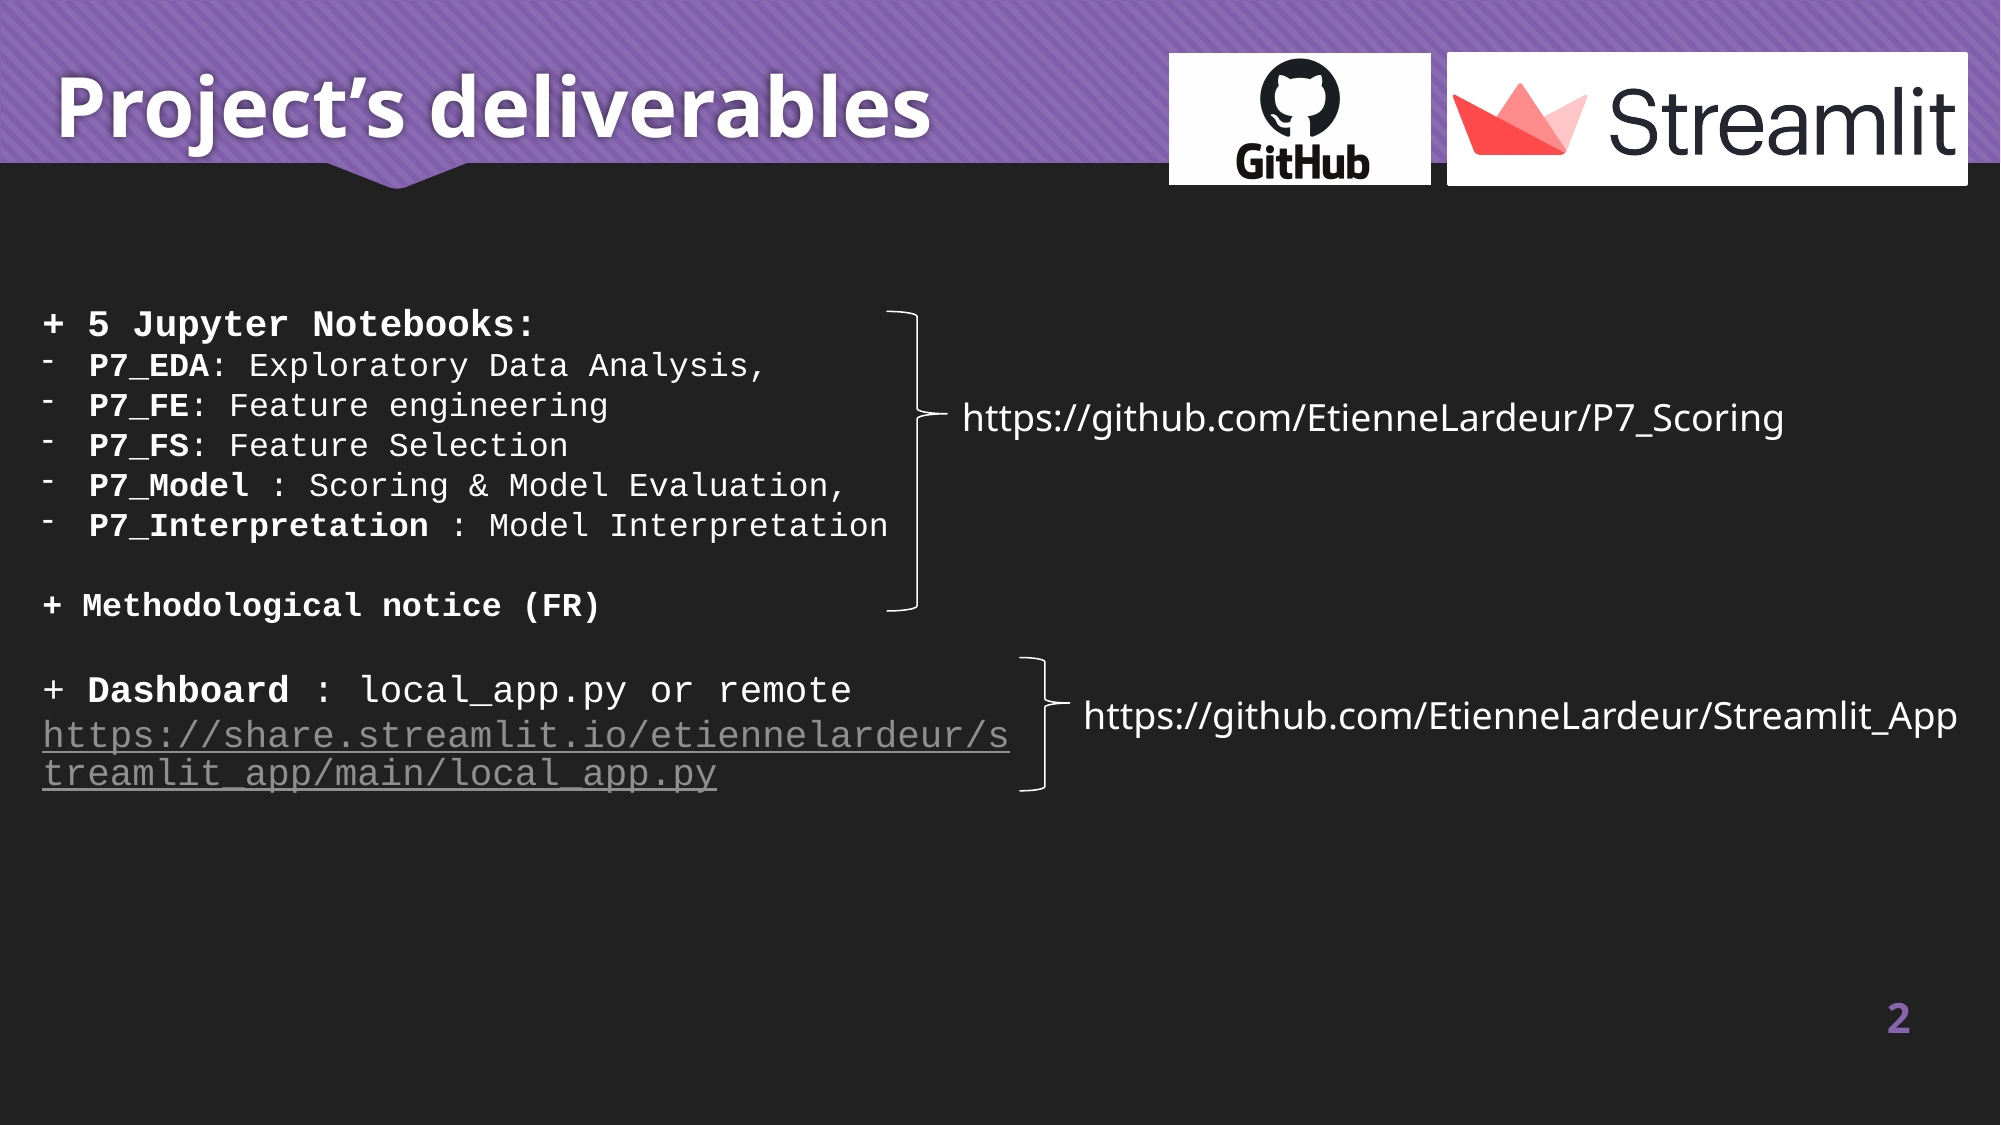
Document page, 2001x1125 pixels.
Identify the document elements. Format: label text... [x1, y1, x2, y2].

text_box https://github.com/EtienneLardeur/Streamlit_App [1068, 684, 2000, 745]
text_box + 5 Jupyter Notebooks: P7_EDA: Exploratory Data Analysis, P7_FE: Feature engineering P7_FS: Feature Selection P7_Model : Scoring & Model Evaluation, P7_Interpretation : Model Interpretation + Methodological notice (FR) [27, 291, 980, 657]
slide_number 2 [1751, 970, 1926, 1051]
text_box https://github.com/EtienneLardeur/P7_Scoring [947, 386, 1950, 447]
text_box + Dashboard : local_app.py or remote https://share.streamlit.io/etiennelardeur/streamlit_app/main/local_app.py [27, 657, 1030, 808]
text_box Project’s deliverables [40, 1, 980, 162]
text_box [886, 310, 948, 612]
text_box [1019, 656, 1071, 792]
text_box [1169, 15, 2000, 223]
